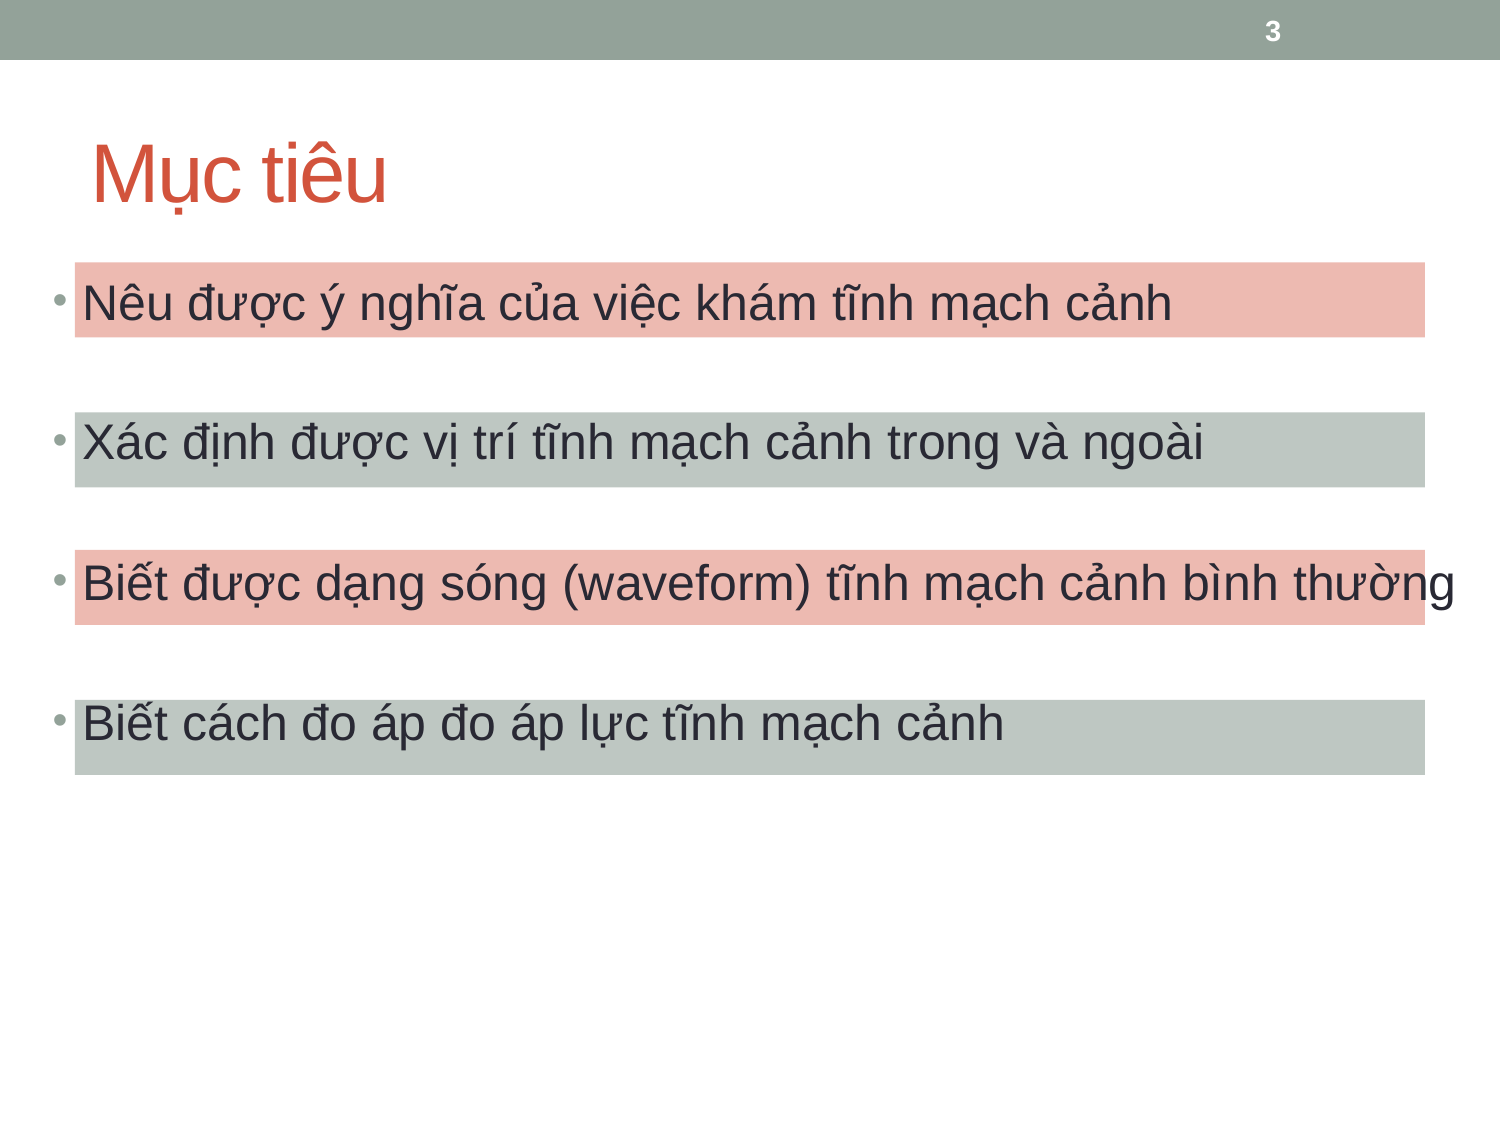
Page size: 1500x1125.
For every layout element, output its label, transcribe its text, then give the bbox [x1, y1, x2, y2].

list Nêu được ý nghĩa của việc khám tĩnh mạch cảnh Xác định được vị trí tĩnh mạch cảnh trong và ngoài Biết được dạng sóng (waveform) tĩnh mạch cảnh bình thường Biết cách đo áp đo áp lực tĩnh mạch cảnh [37, 262, 1475, 1063]
title Mục tiêu [75, 87, 1425, 250]
slide_number 3 [1250, 3, 1425, 57]
